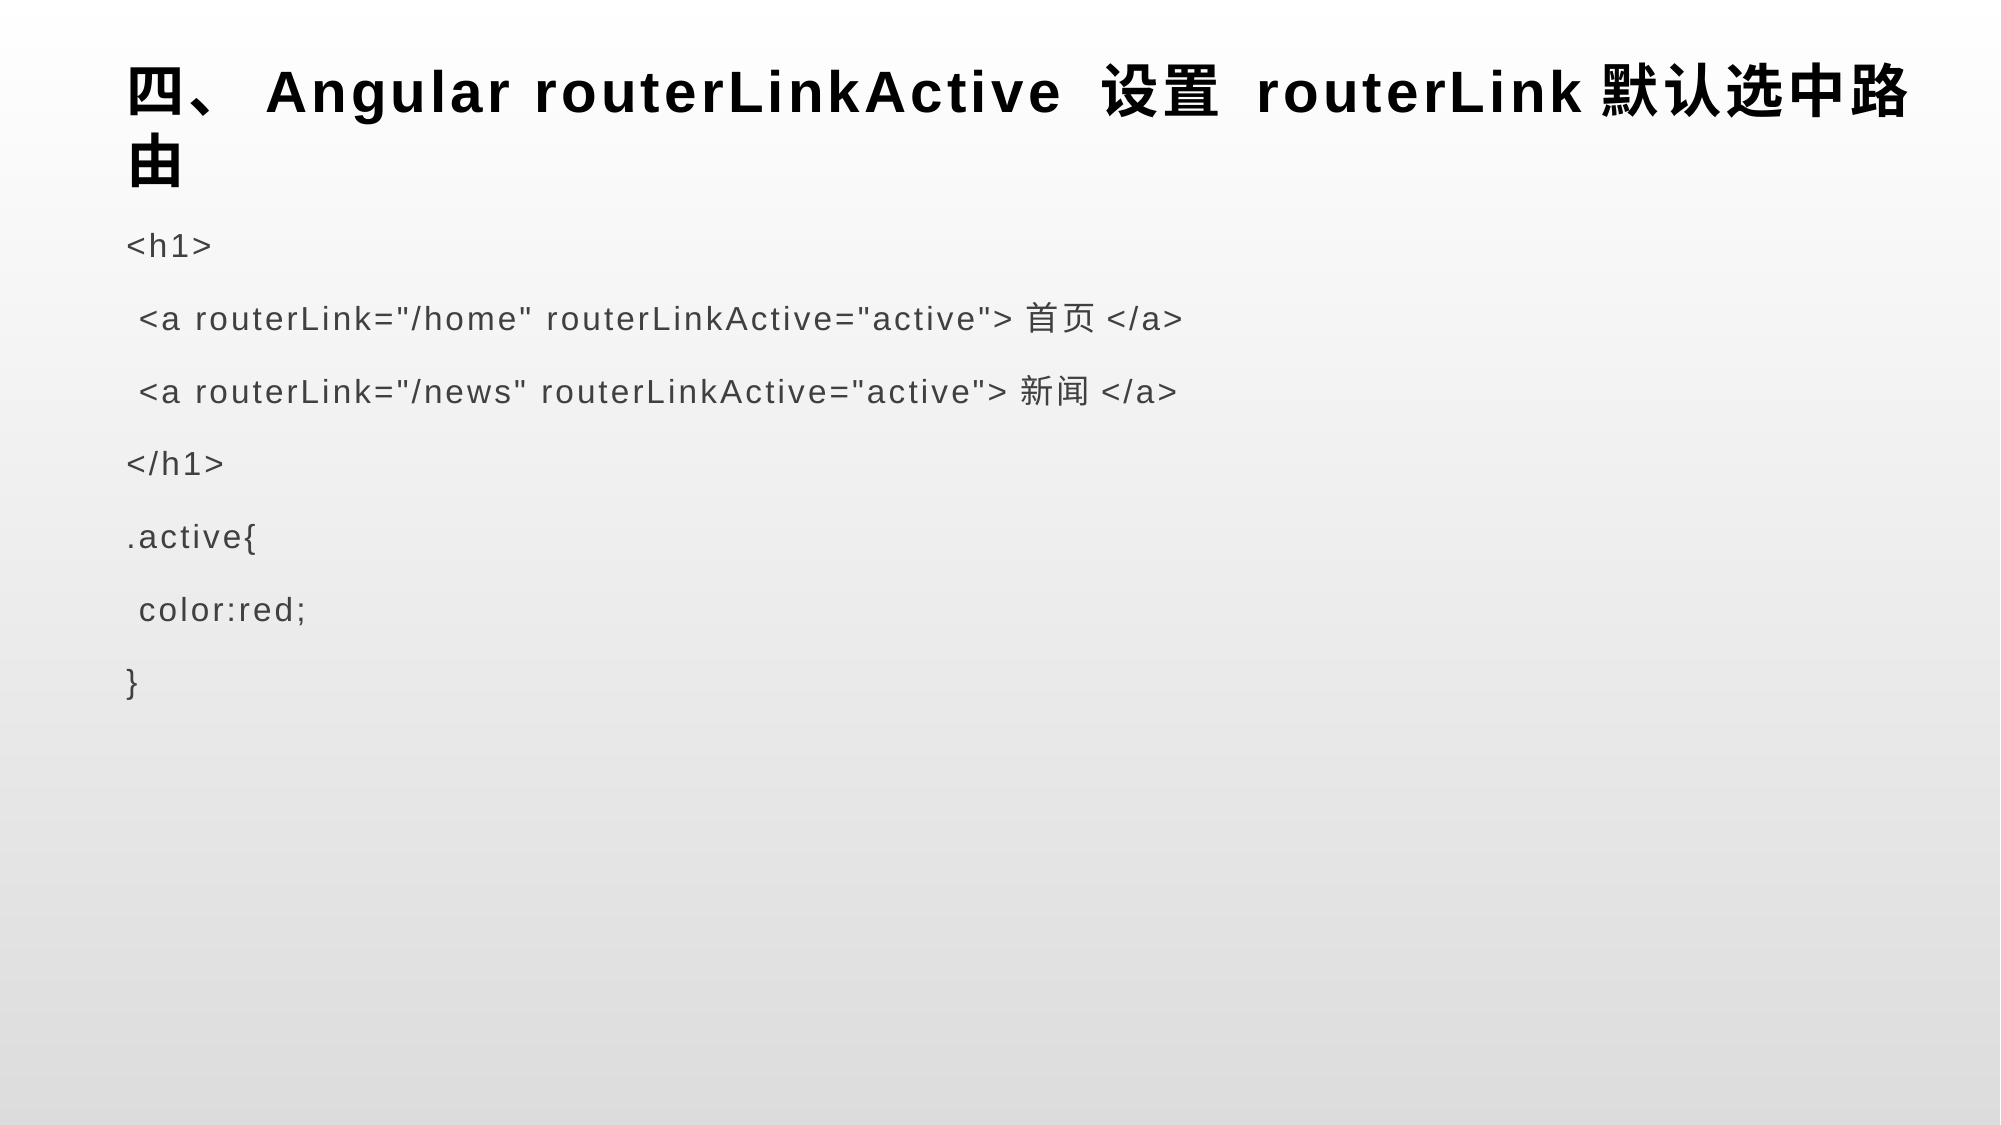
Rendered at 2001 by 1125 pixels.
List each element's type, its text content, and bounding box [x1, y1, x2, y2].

title 四、Angular routerLinkActive 设置 routerLink默认选中路由 [109, 70, 1964, 177]
list <h1> <a routerLink="/home" routerLinkActive="active">首页</a> <a routerLink="/news" routerLinkActive="active">新闻</a> </h1> .active{ color:red; } [109, 212, 1891, 1040]
